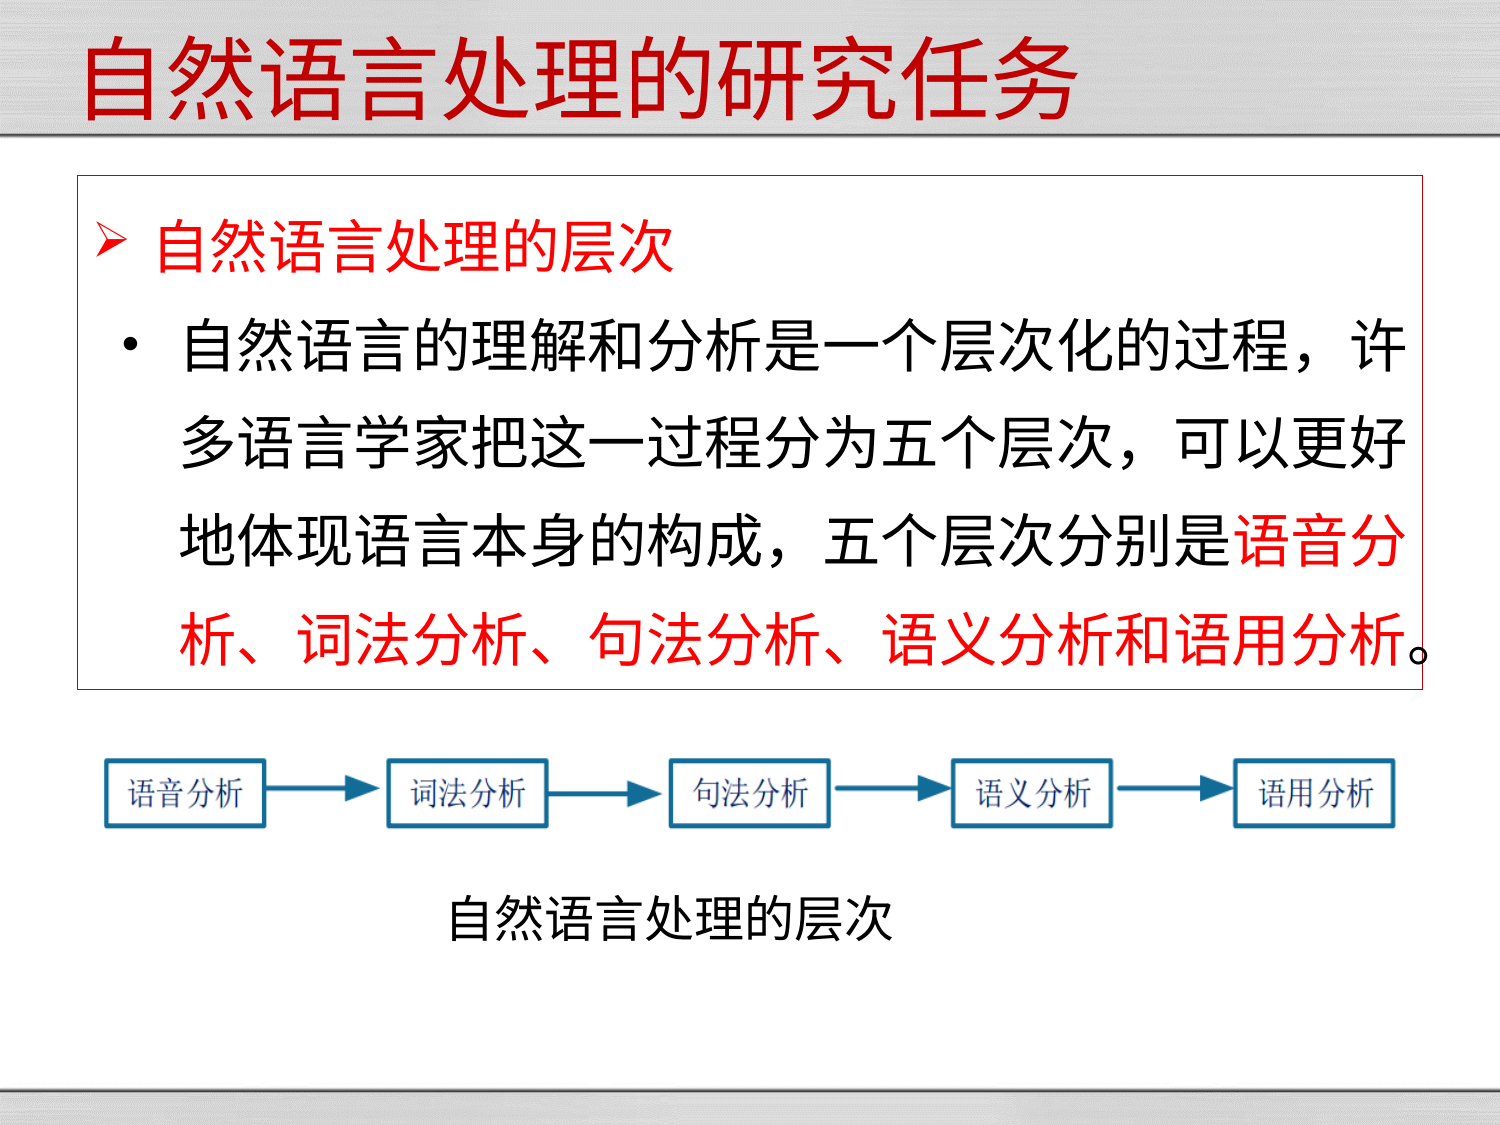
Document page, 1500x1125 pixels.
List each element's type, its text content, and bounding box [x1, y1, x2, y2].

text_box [77, 713, 1423, 957]
text_box 自然语言处理的层次 自然语言的理解和分析是一个层次化的过程，许多语言学家把这一过程分为五个层次，可以更好地体现语言本身的构成，五个层次分别是语音分析、词法分析、句法分析、语义分析和语用分析。 [77, 175, 1423, 690]
picture [0, 0, 1500, 1125]
text_box 自然语言处理的研究任务 [0, 14, 1141, 140]
